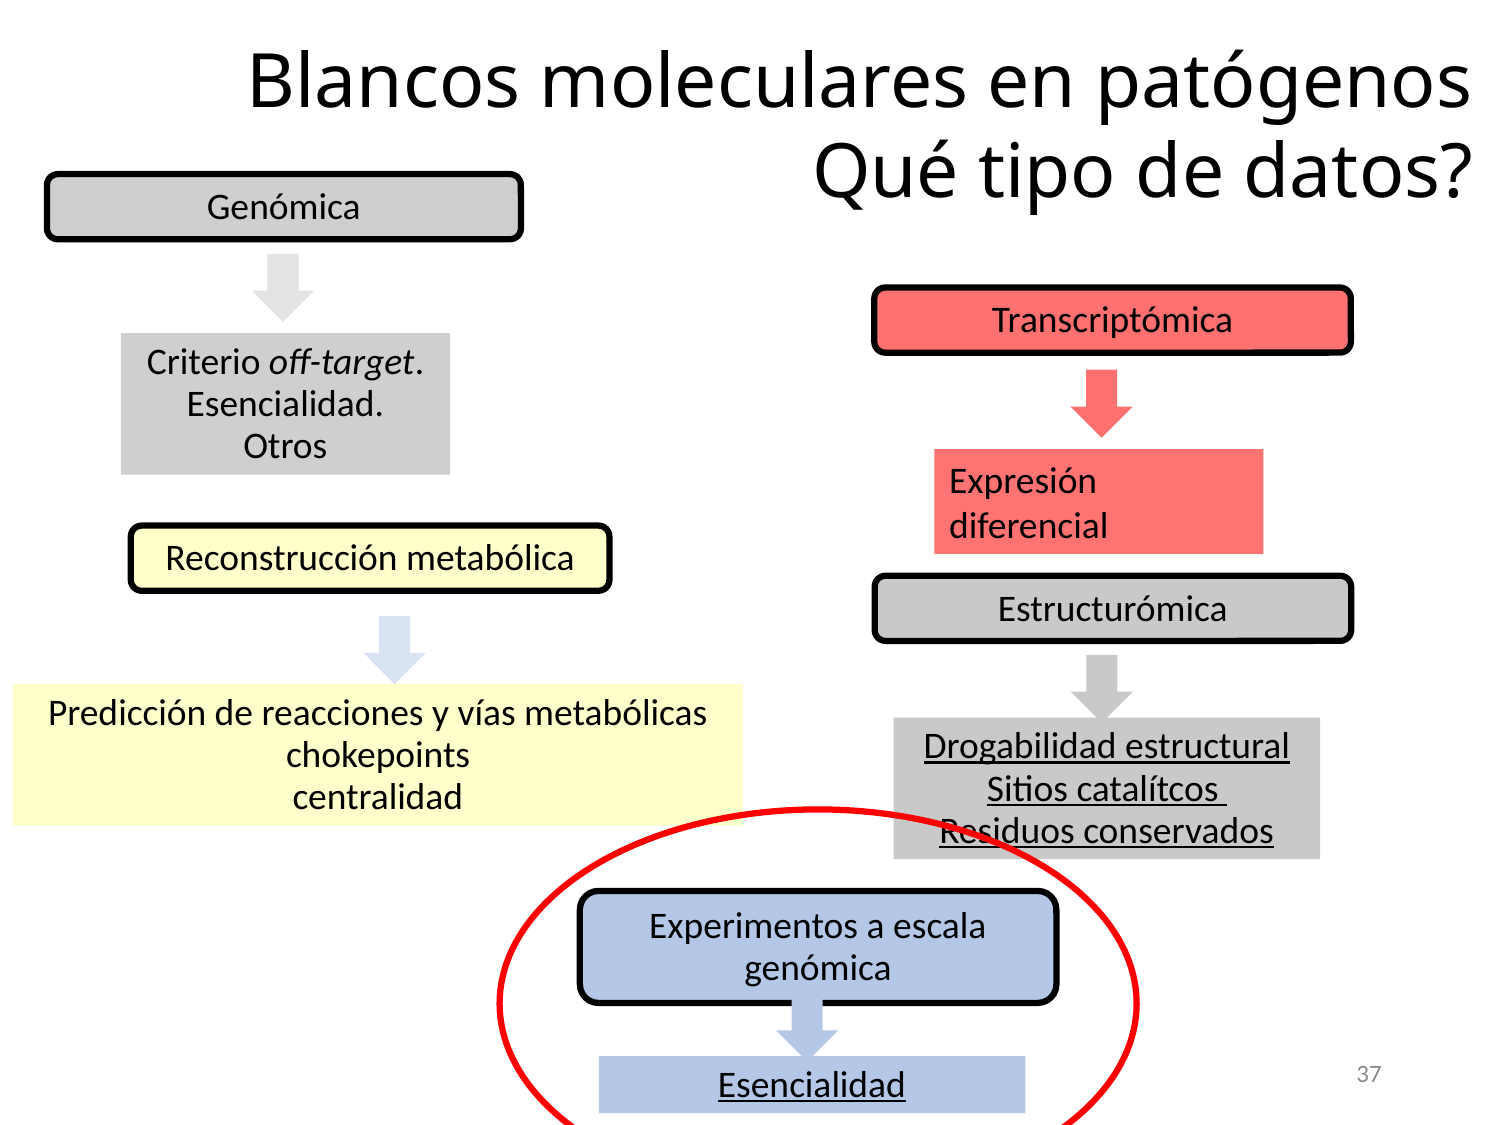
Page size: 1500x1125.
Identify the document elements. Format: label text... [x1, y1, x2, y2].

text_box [874, 575, 1352, 861]
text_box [12, 525, 744, 828]
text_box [874, 287, 1351, 556]
slide_number 37 [1095, 1042, 1397, 1103]
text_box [46, 173, 521, 477]
text_box Blancos moleculares en patógenos Qué tipo de datos? [231, 25, 1489, 221]
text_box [579, 890, 1057, 1115]
text_box [498, 808, 1138, 1125]
